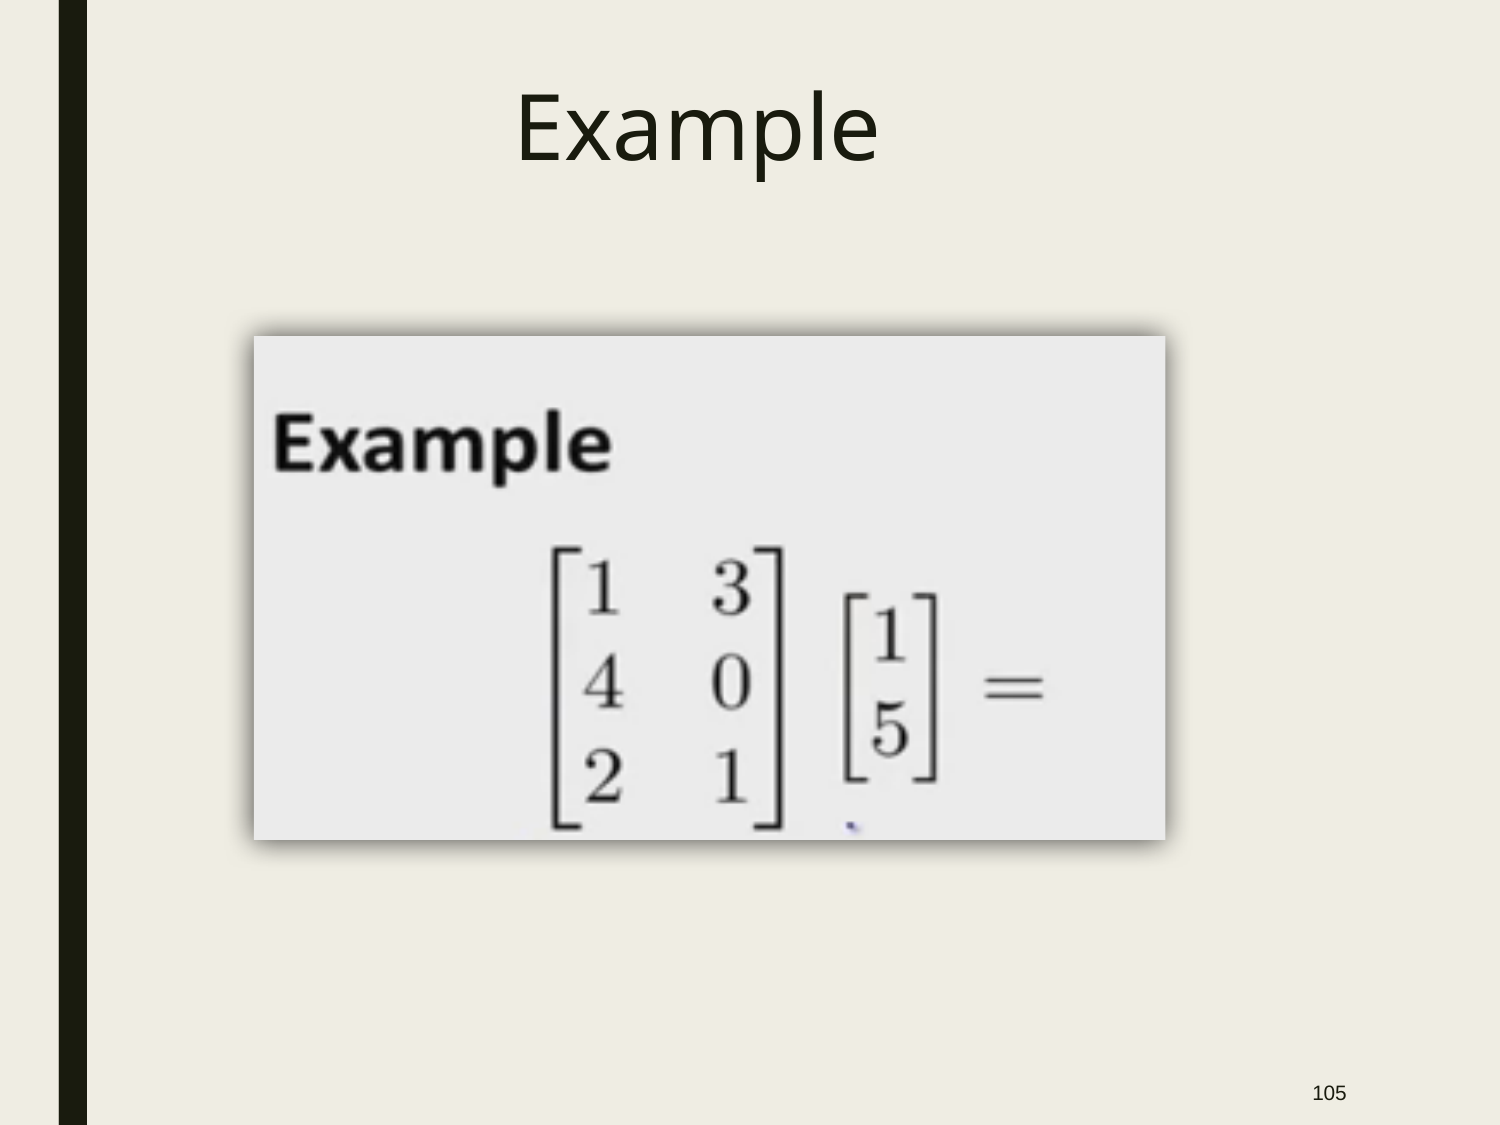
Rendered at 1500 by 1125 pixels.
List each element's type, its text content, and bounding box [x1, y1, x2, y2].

picture [253, 336, 1166, 840]
slide_number ‹#› [1165, 1058, 1362, 1125]
title Example [119, 9, 1301, 254]
